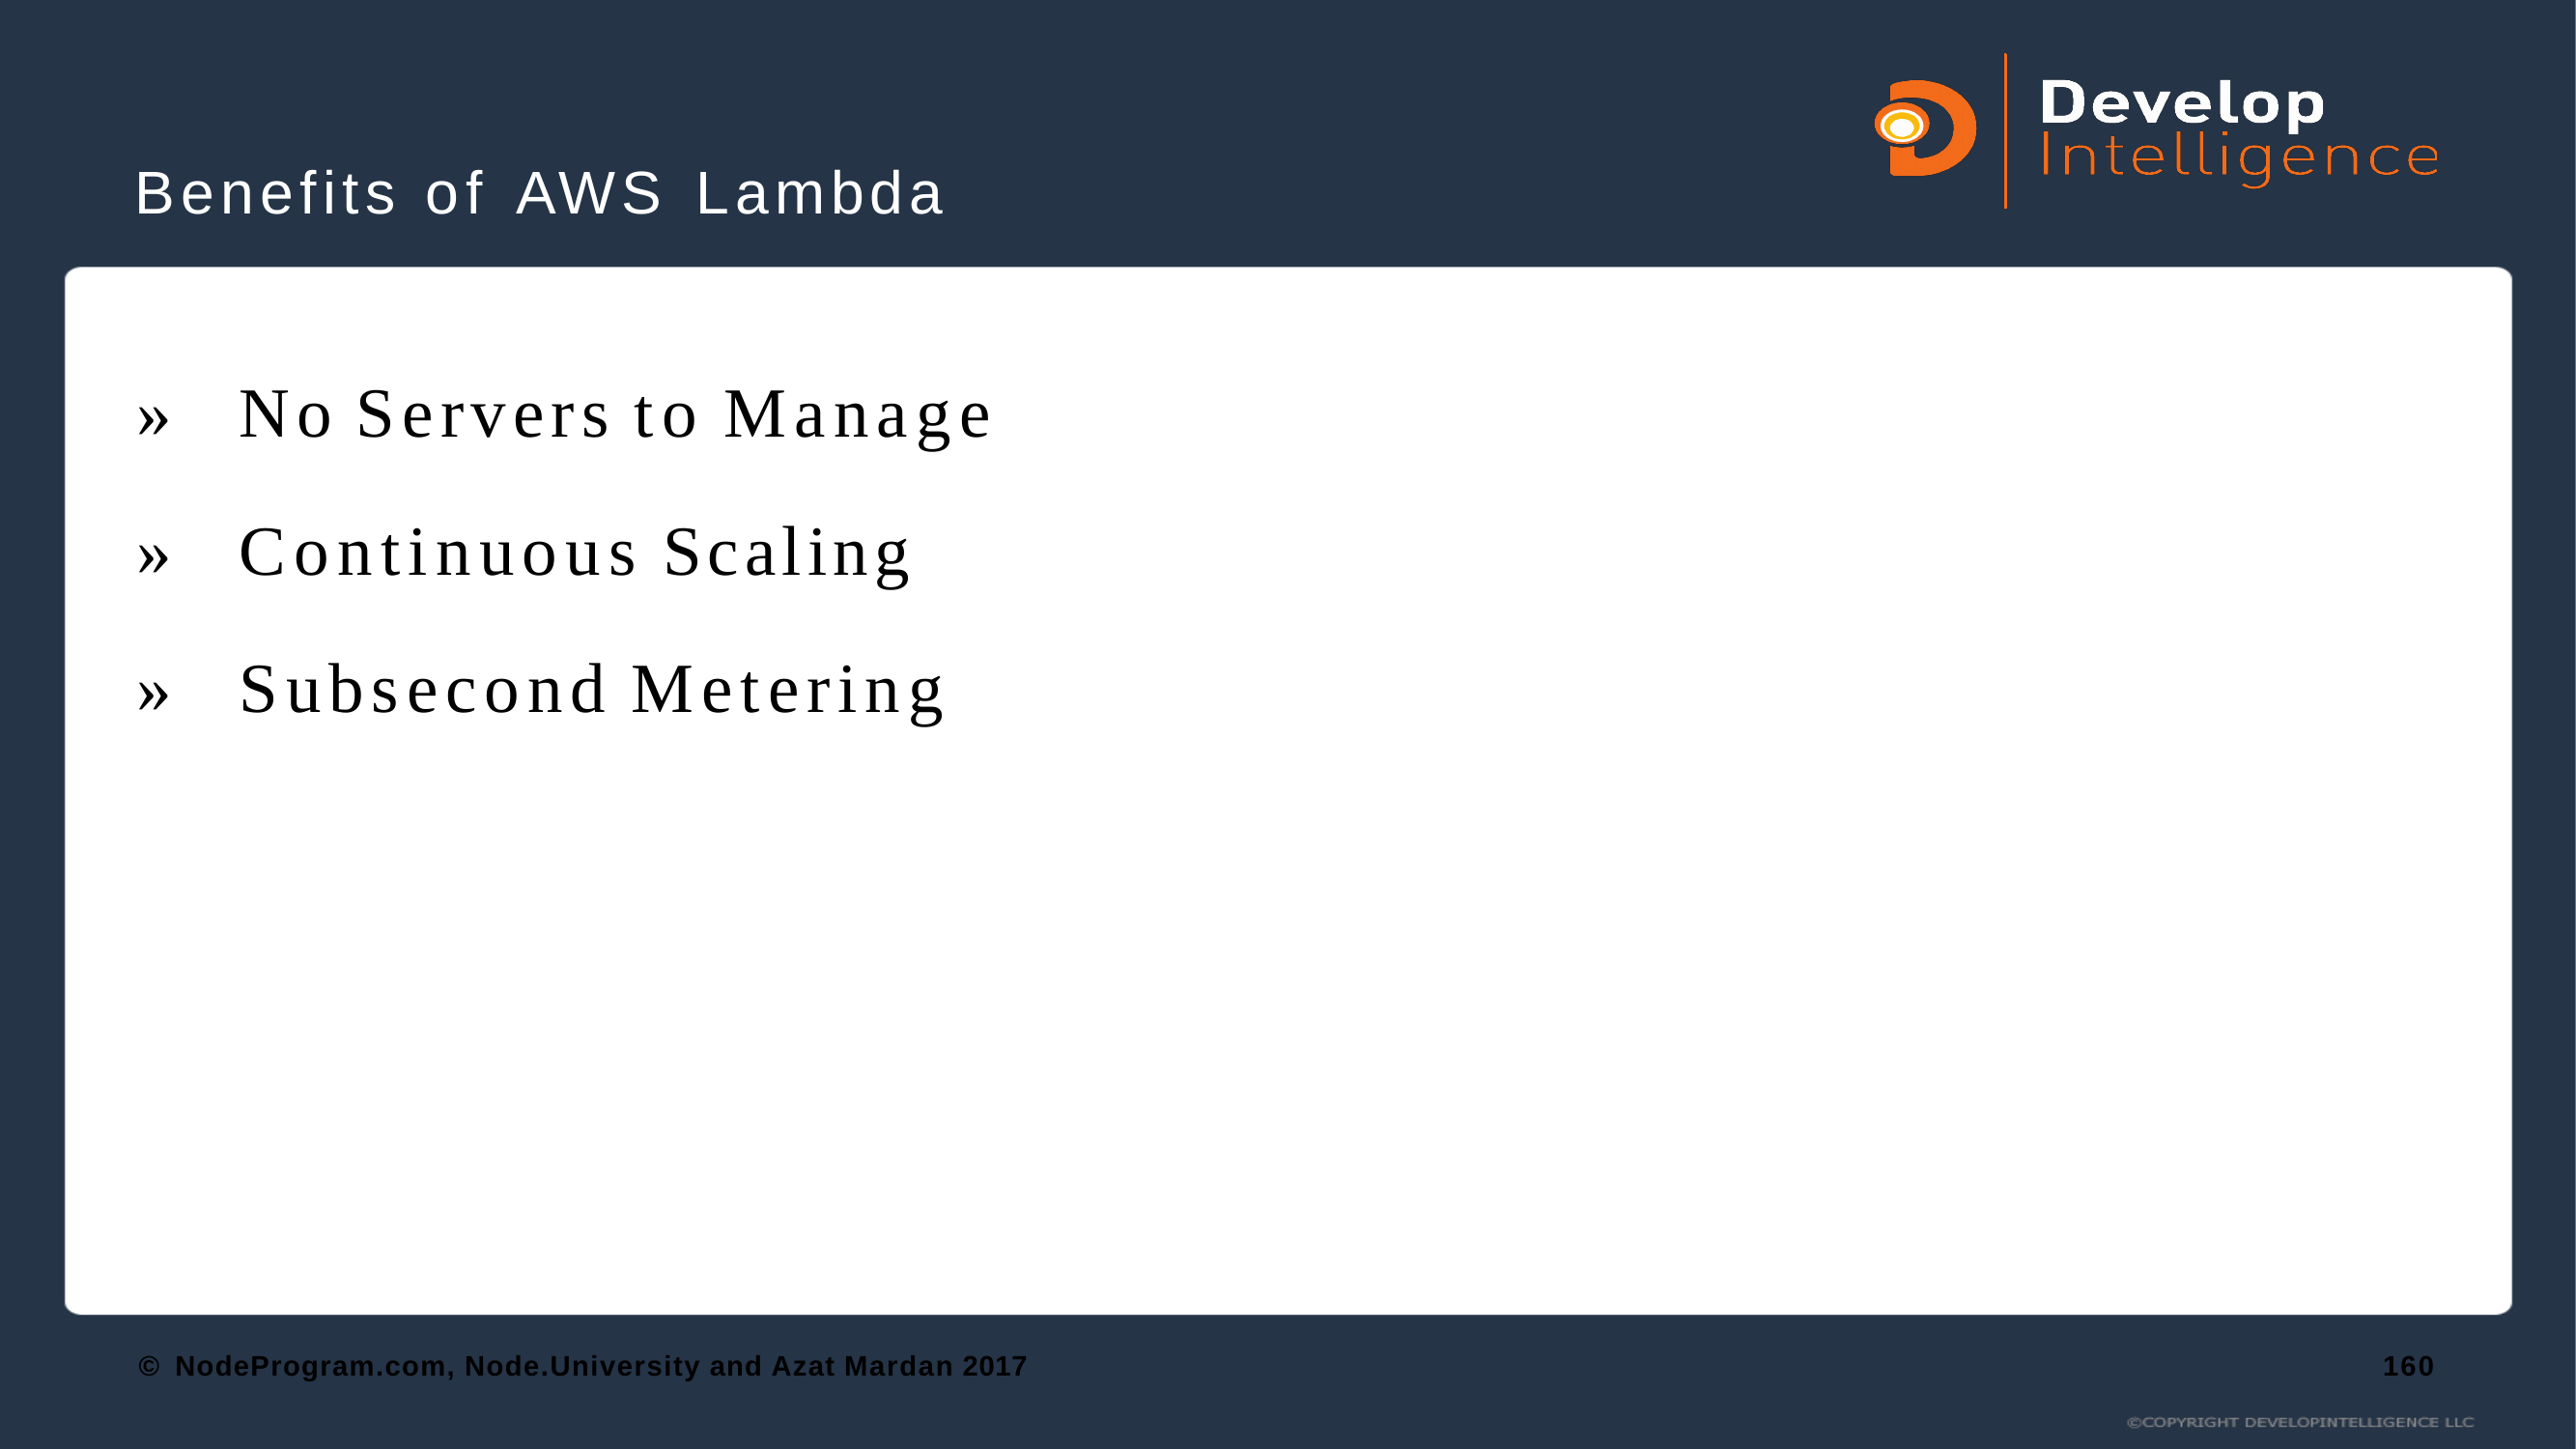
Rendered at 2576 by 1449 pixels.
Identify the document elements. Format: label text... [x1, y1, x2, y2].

footer © NodeProgram.com, Node.University and Azat Mardan 2017 [136, 1347, 1034, 1449]
text_box » No Servers to Manage » Continuous Scaling » Subsecond Metering [134, 364, 1002, 727]
title Benefits of AWS Lambda [132, 67, 1806, 312]
text_box 160 [2378, 1347, 2442, 1382]
picture [0, 0, 2576, 1449]
